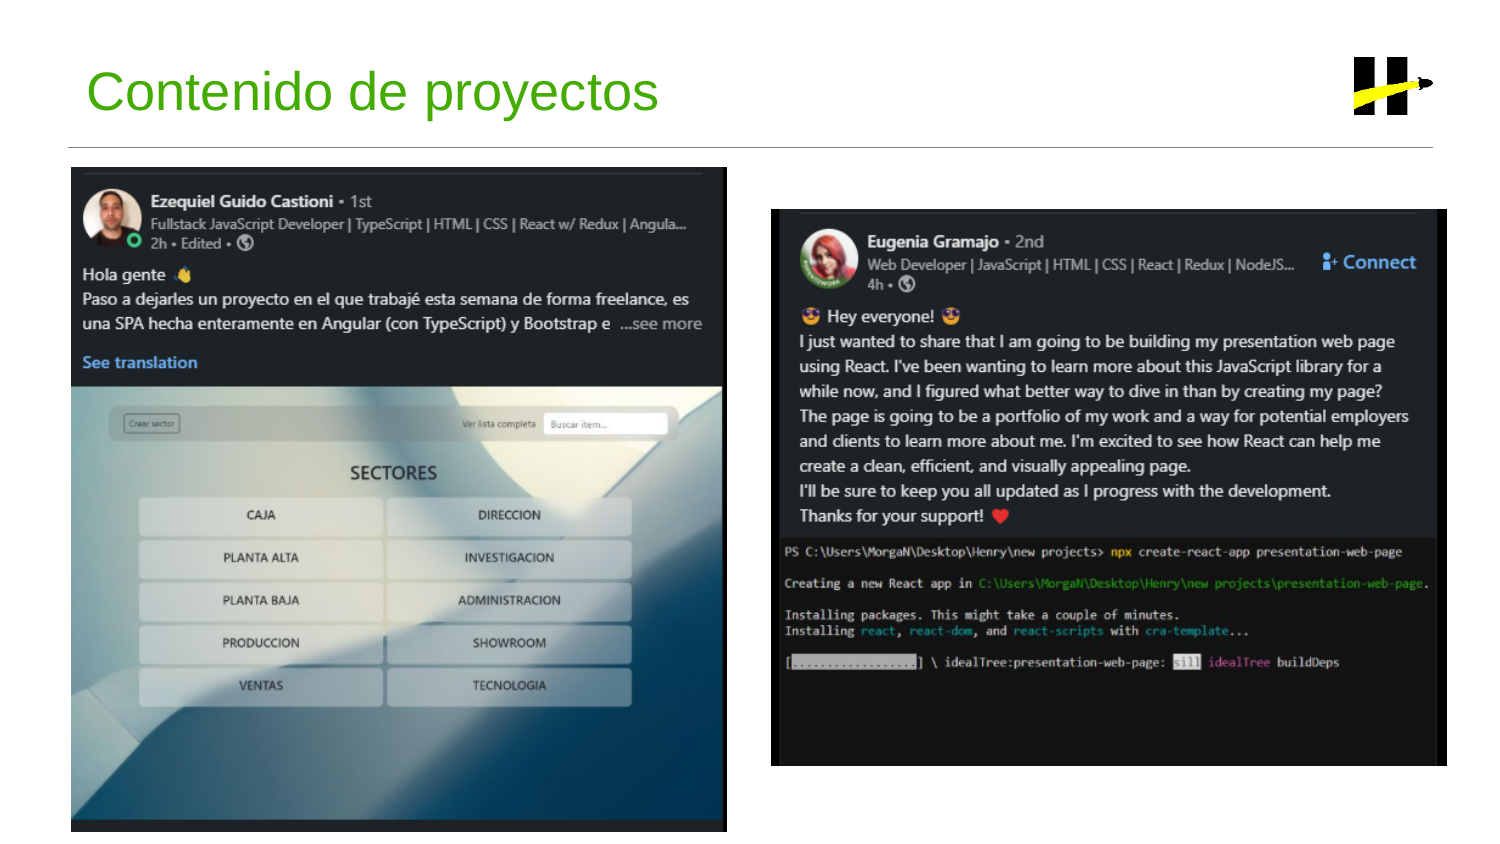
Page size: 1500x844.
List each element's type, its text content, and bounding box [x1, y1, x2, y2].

picture [0, 0, 1500, 844]
text_box Contenido de proyectos [71, 41, 1032, 136]
